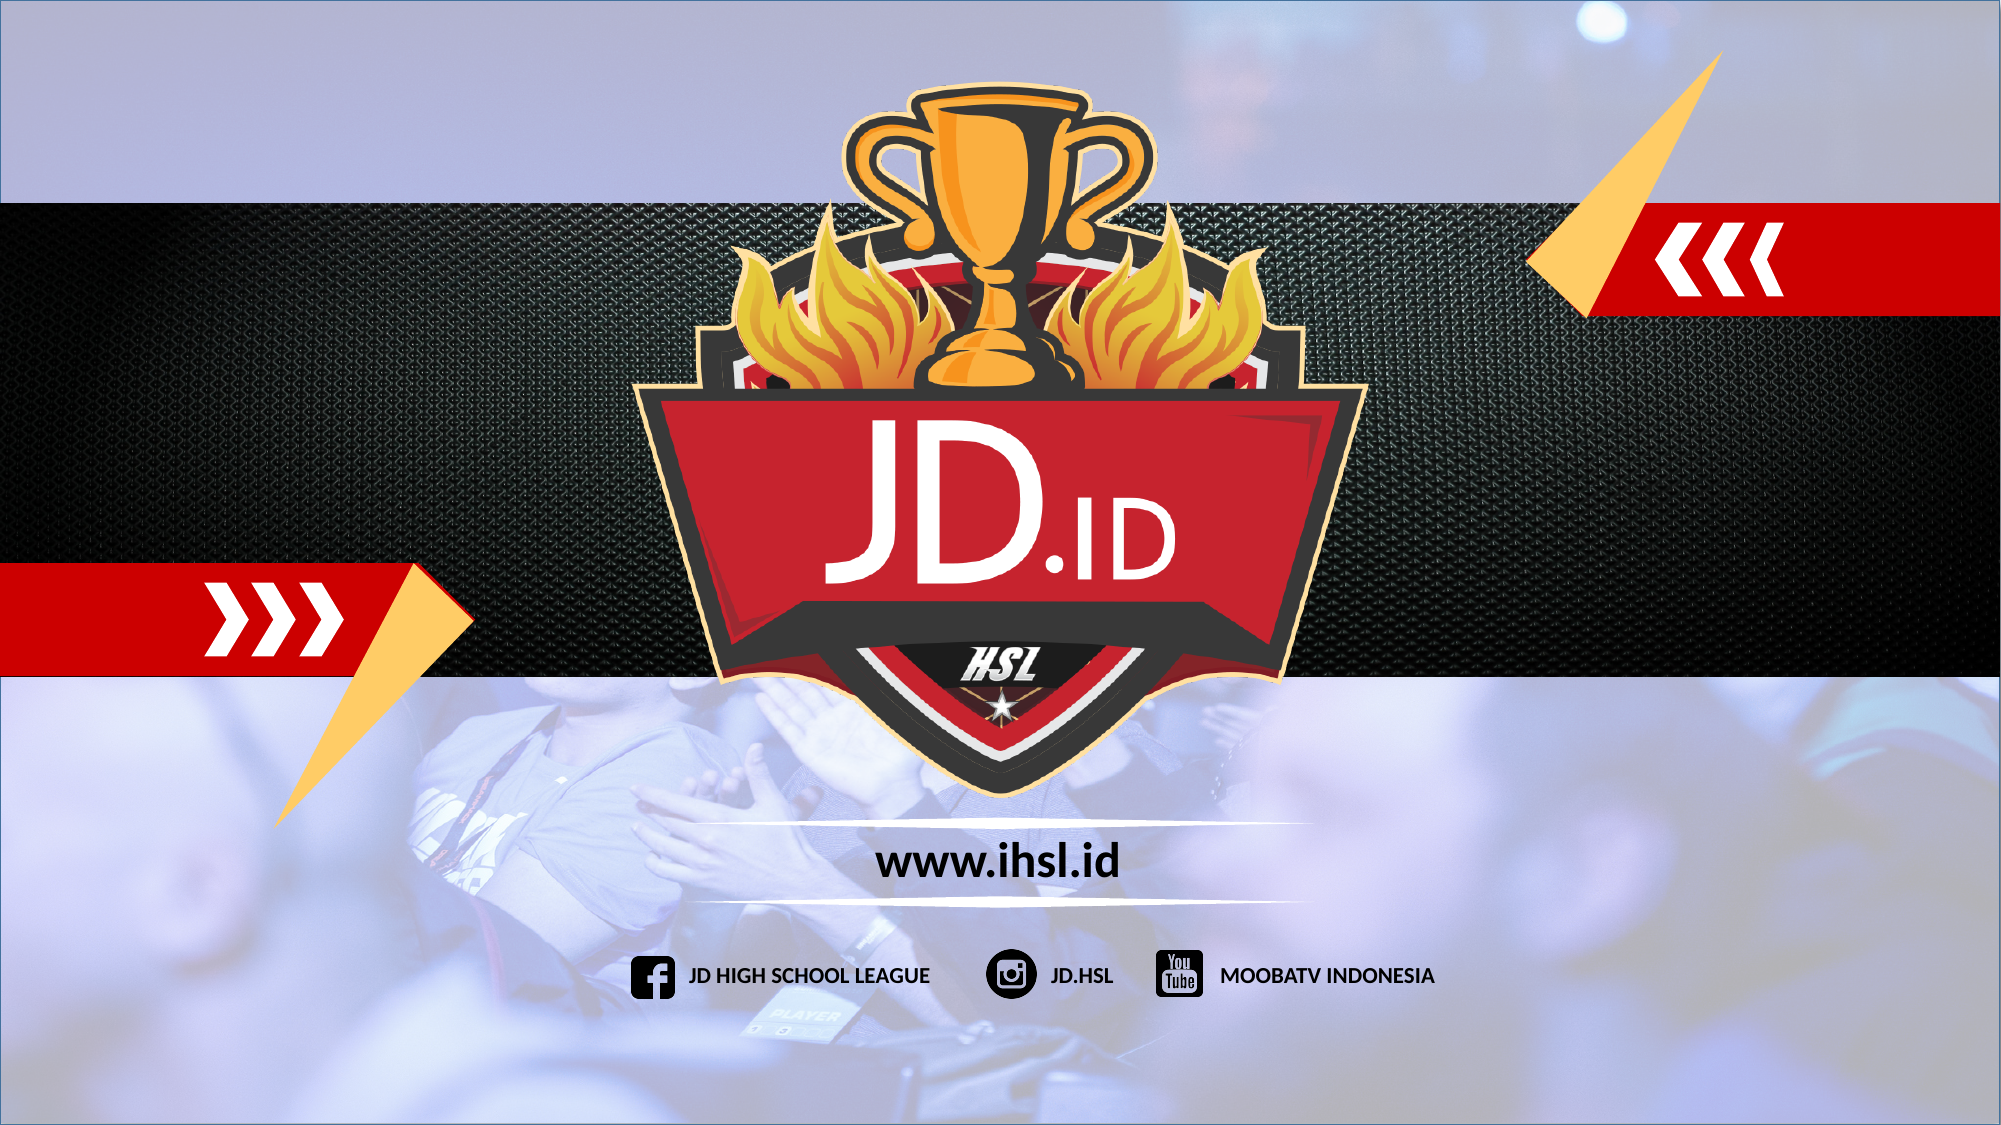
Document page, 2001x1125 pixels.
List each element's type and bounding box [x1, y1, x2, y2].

picture [0, 81, 2000, 798]
picture [1156, 950, 1203, 997]
picture [986, 949, 1037, 999]
picture [631, 956, 675, 999]
